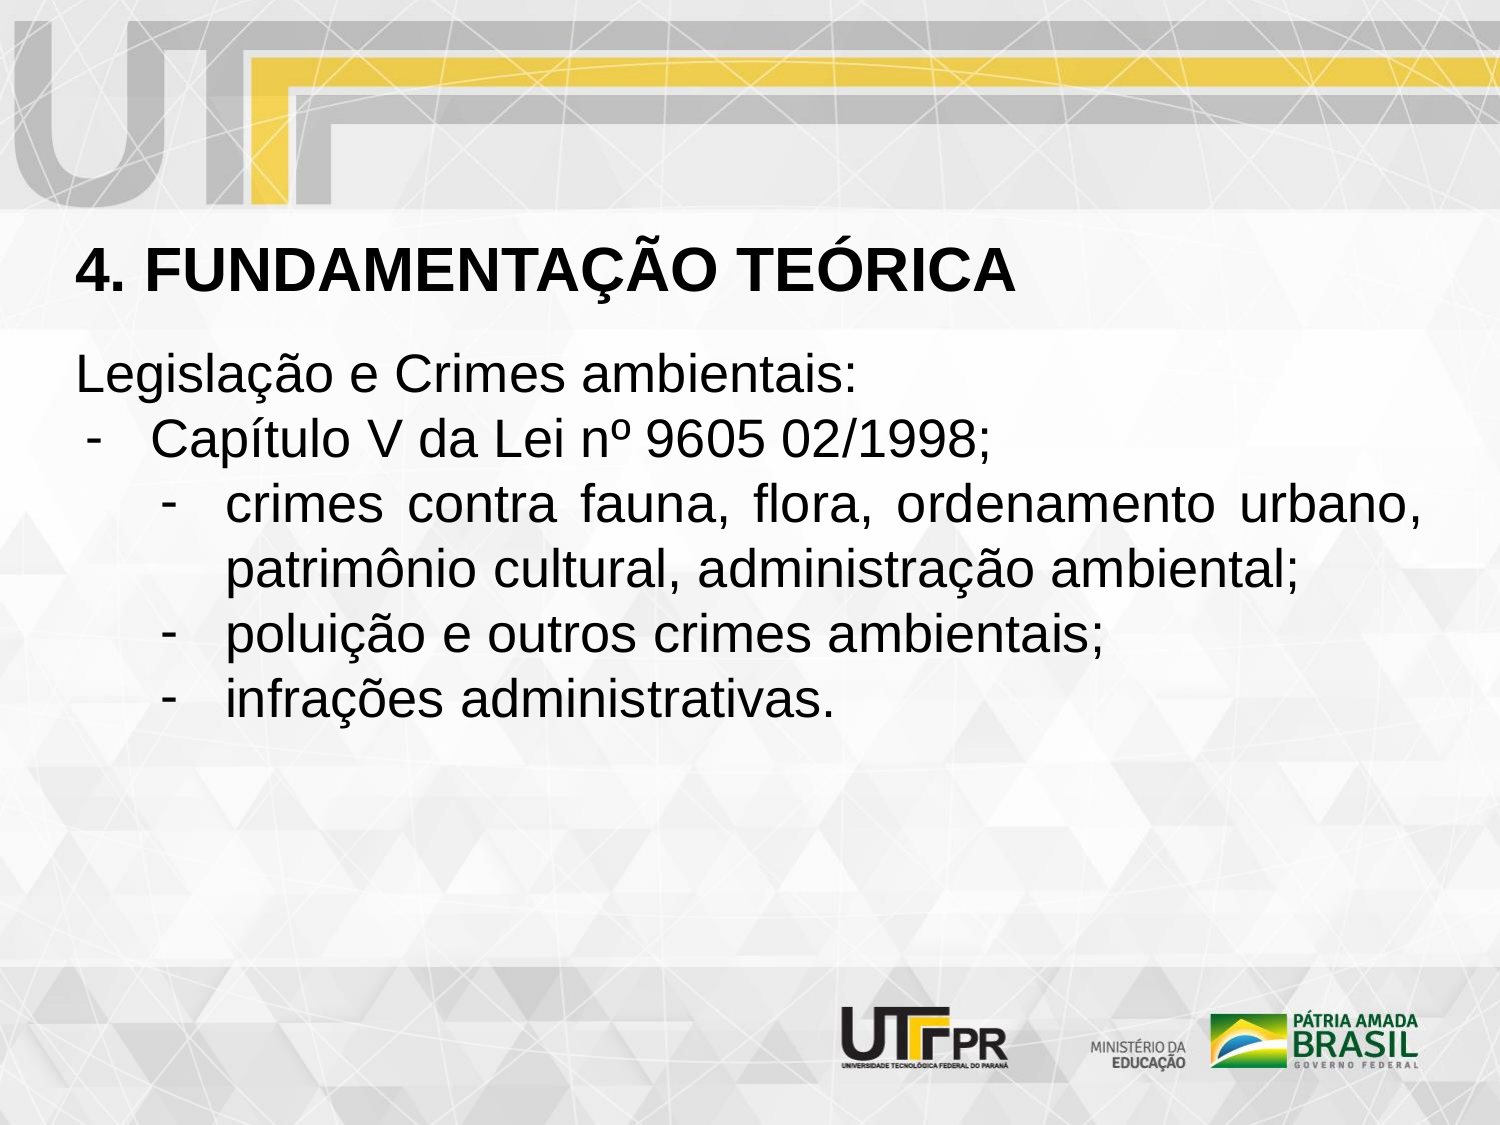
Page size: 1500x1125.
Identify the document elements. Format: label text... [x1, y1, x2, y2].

subtitle Legislação e Crimes ambientais: Capítulo V da Lei nº 9605 02/1998; crimes contra fauna, flora, ordenamento urbano, patrimônio cultural, administração ambiental; poluição e outros crimes ambientais; infrações administrativas. [75, 338, 1425, 960]
picture [0, 0, 1500, 1125]
title 4. FUNDAMENTAÇÃO TEÓRICA [75, 211, 1425, 321]
